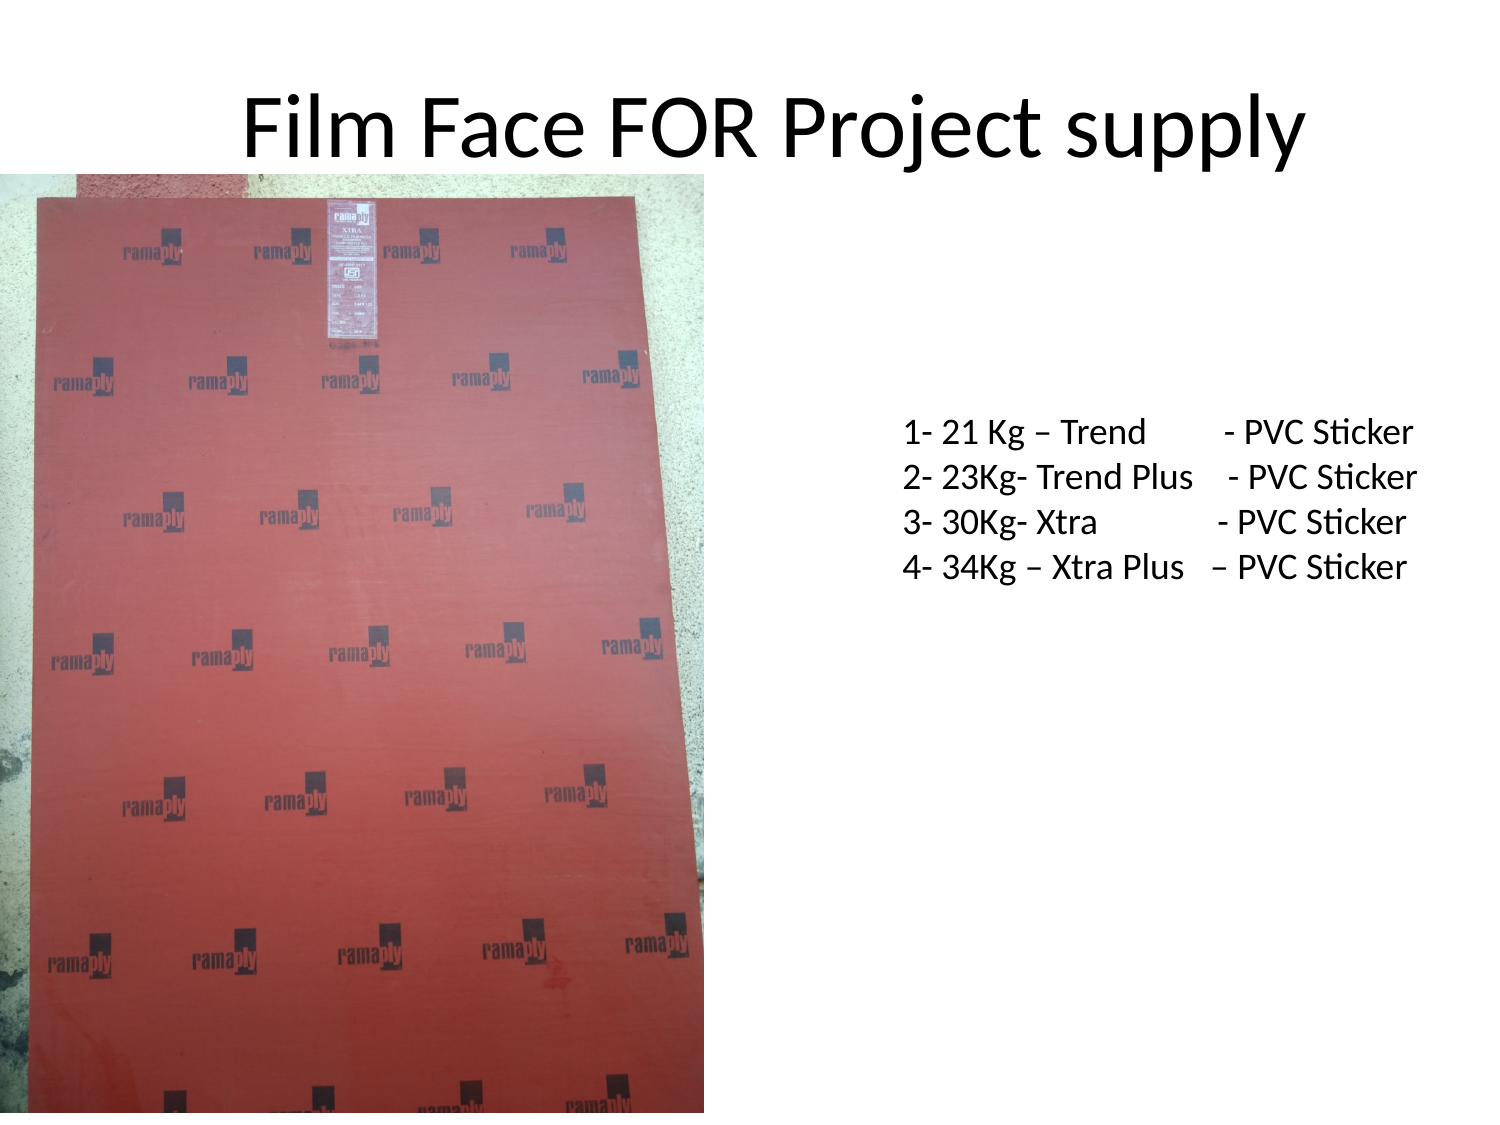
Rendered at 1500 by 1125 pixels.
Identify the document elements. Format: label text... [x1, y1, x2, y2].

title Film Face FOR Project supply [137, 0, 1413, 242]
picture [0, 174, 704, 1113]
text_box 1- 21 Kg – Trend - PVC Sticker 2- 23Kg- Trend Plus - PVC Sticker 3- 30Kg- Xtra - PVC Sticker 4- 34Kg – Xtra Plus – PVC Sticker [887, 399, 1450, 640]
